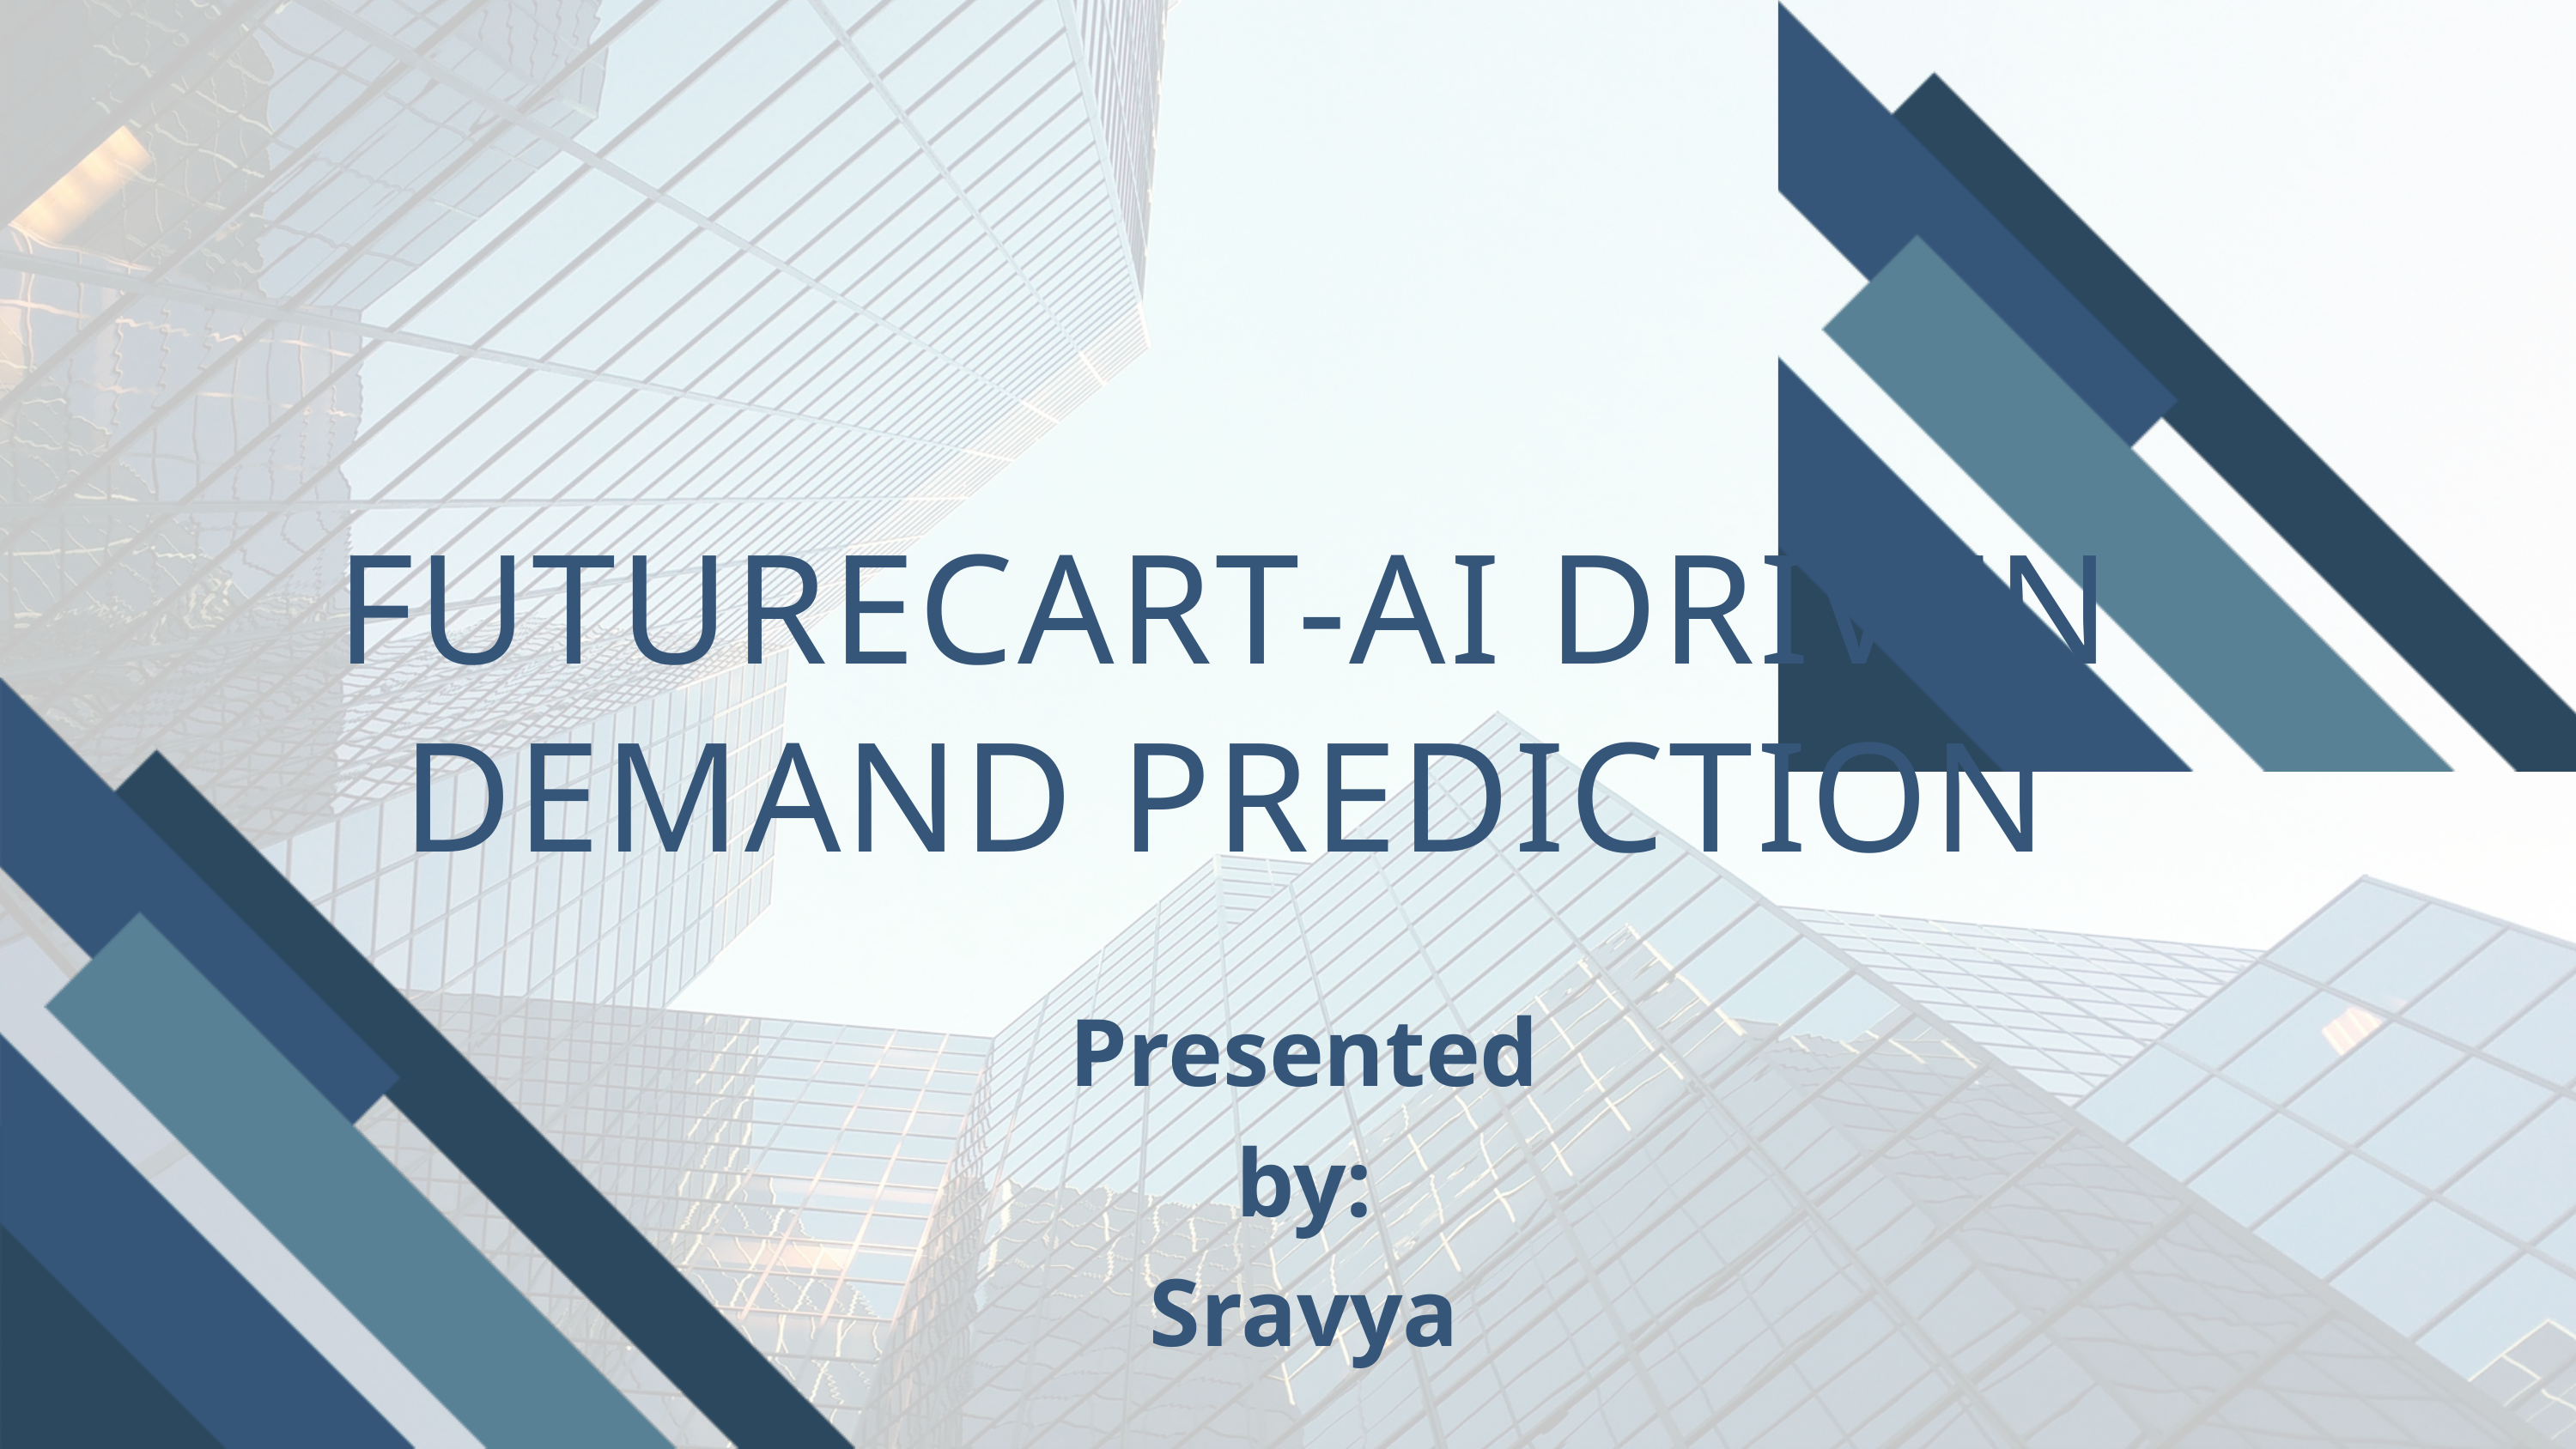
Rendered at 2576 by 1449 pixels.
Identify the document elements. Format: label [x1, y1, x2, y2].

text_box [0, 0, 2576, 1449]
